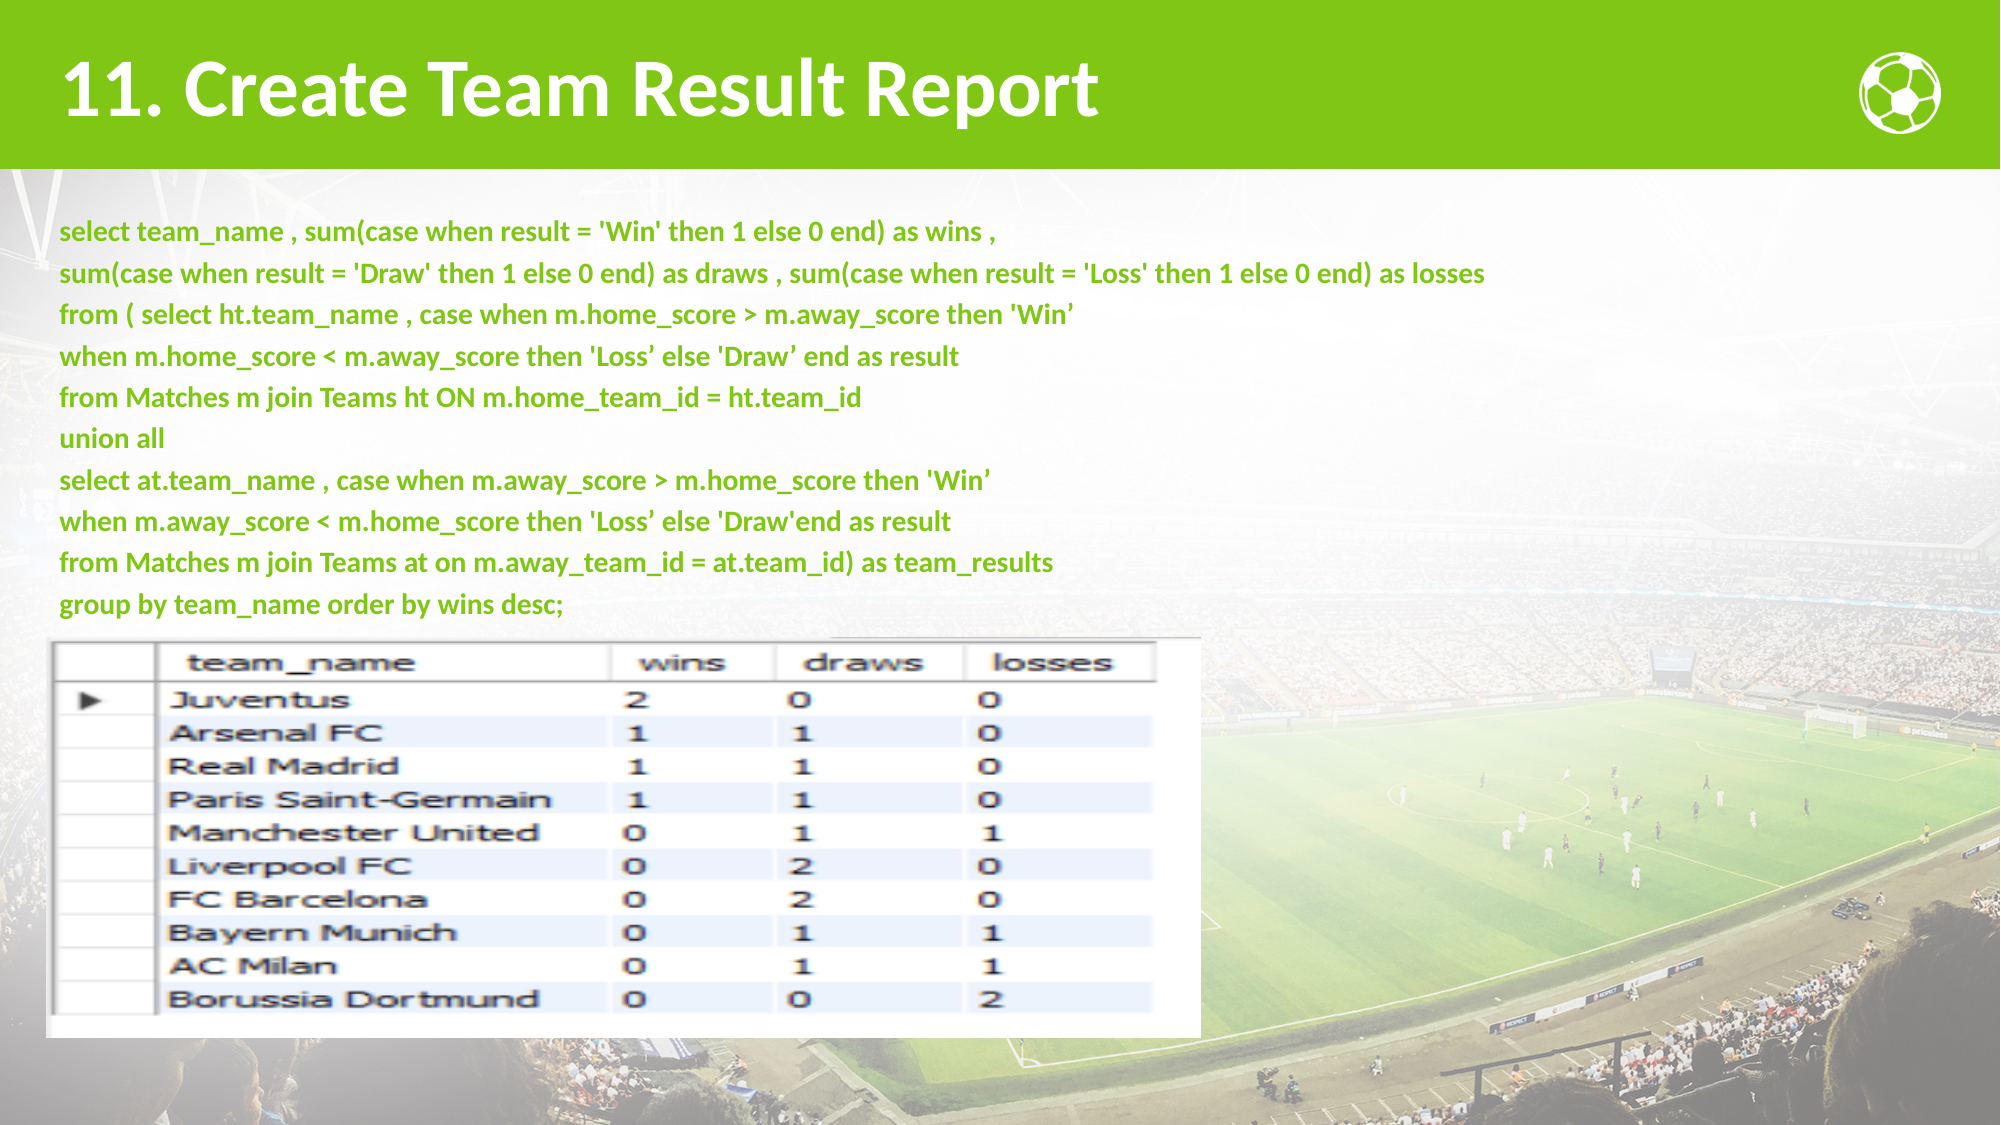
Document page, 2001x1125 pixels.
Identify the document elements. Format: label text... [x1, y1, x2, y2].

picture [0, 0, 2000, 1125]
title 11. Create Team Result Report [43, 17, 1733, 149]
list select team_name , sum(case when result = 'Win' then 1 else 0 end) as wins , sum(case when result = 'Draw' then 1 else 0 end) as draws , sum(case when result = 'Loss' then 1 else 0 end) as losses from ( select ht.team_name , case when m.home_score > m.away_score then 'Win’ when m.home_score < m.away_score then 'Loss’ else 'Draw’ end as result from Matches m join Teams ht ON m.home_team_id = ht.team_id union all select at.team_name , case when m.away_score > m.home_score then 'Win’ when m.away_score < m.home_score then 'Loss’ else 'Draw'end as result from Matches m join Teams at on m.away_team_id = at.team_id) as team_results group by team_name order by wins desc; [43, 204, 1934, 634]
